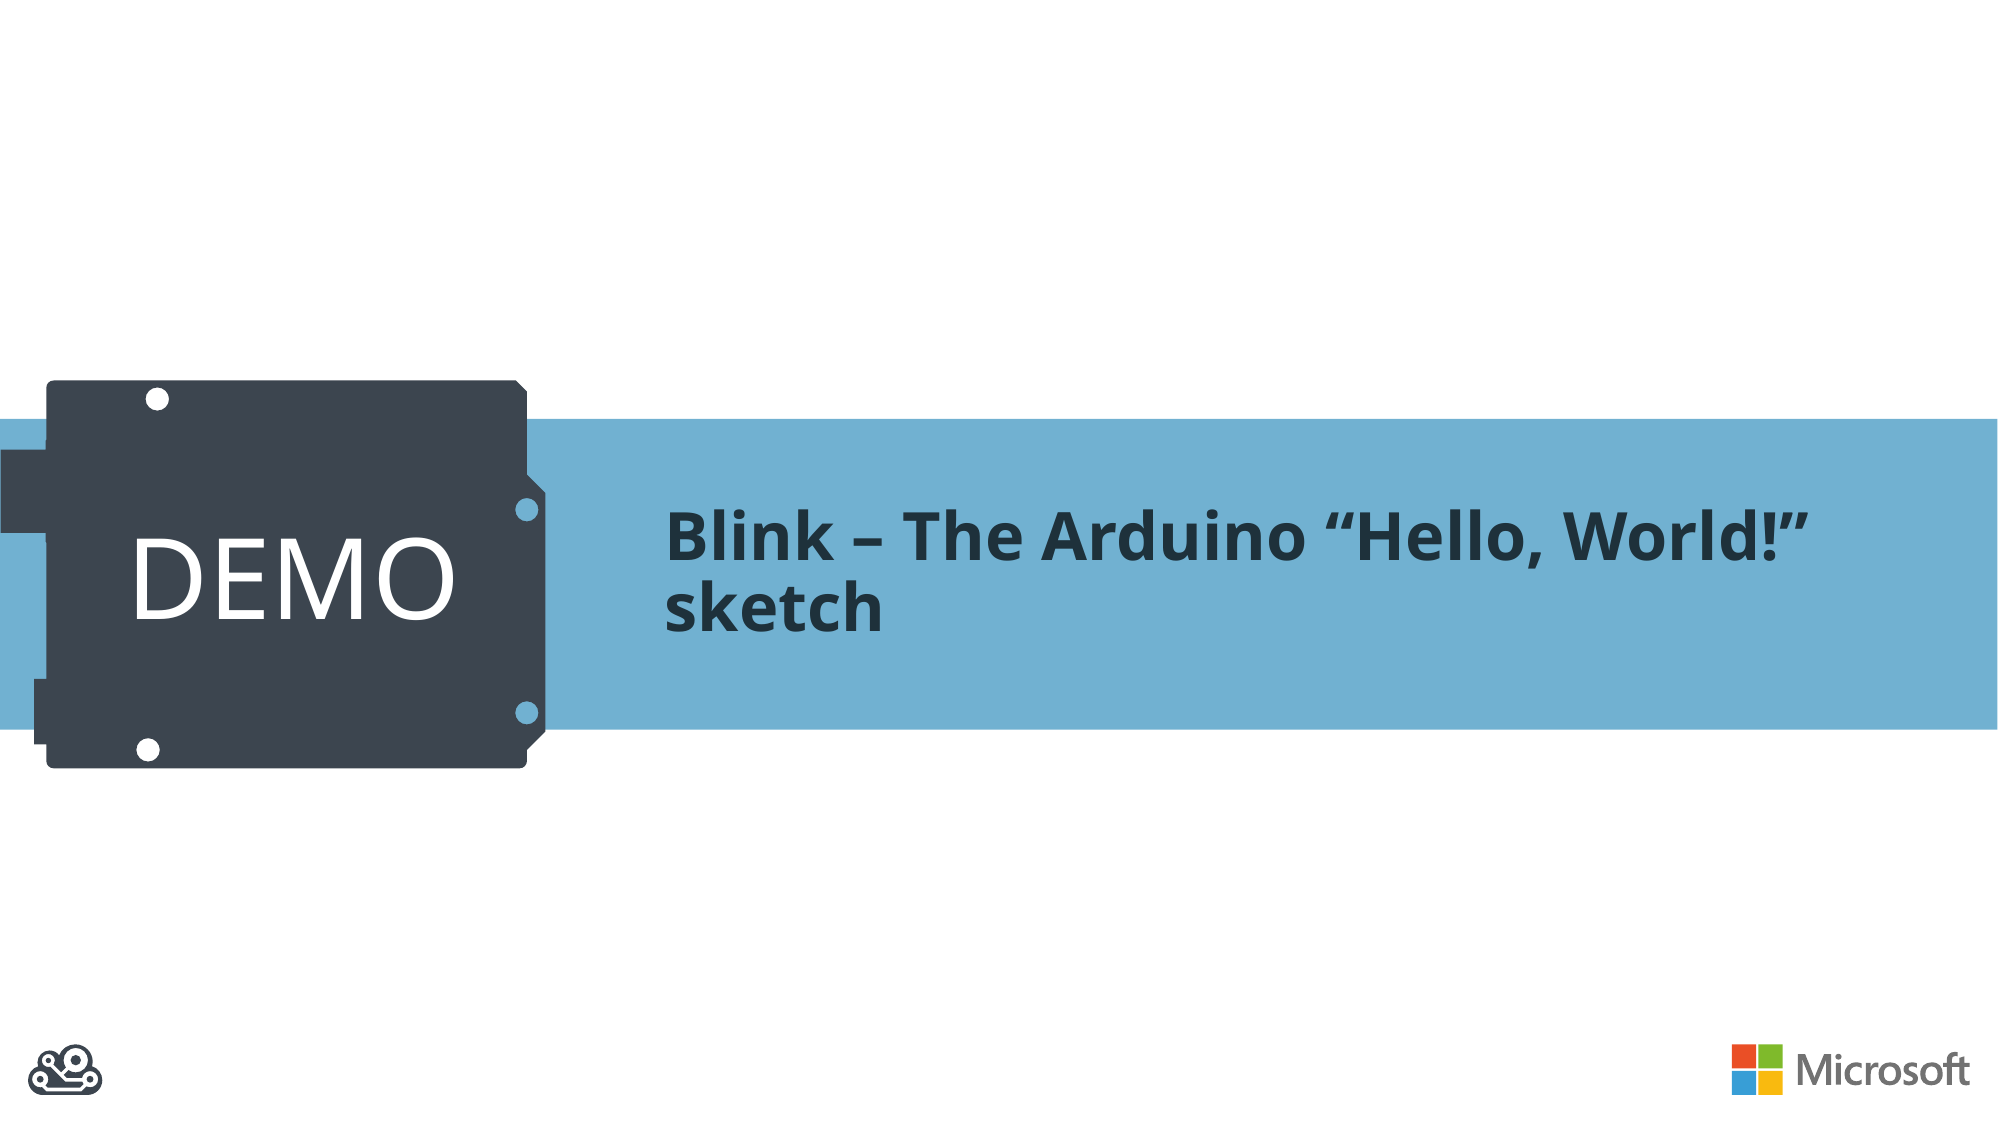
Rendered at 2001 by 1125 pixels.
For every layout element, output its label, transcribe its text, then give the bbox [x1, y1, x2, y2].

title Blink – The Arduino “Hello, World!” sketch [649, 418, 1978, 730]
